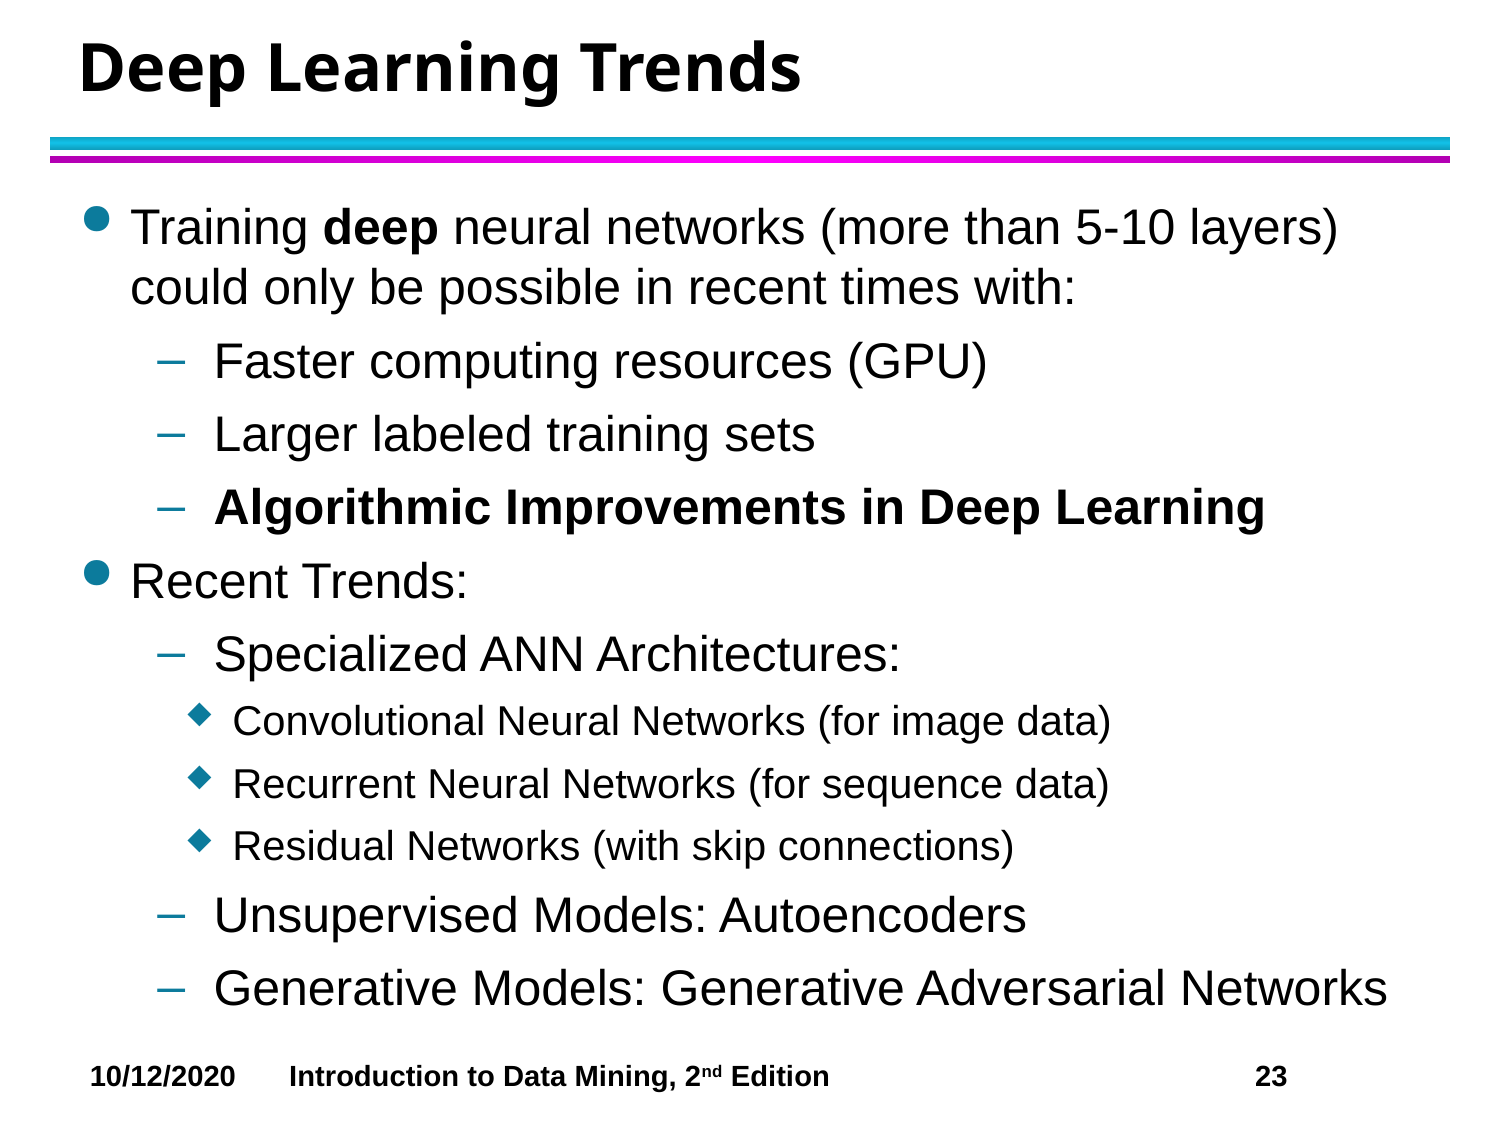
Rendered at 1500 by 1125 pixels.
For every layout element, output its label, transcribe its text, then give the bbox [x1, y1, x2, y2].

list Training deep neural networks (more than 5-10 layers) could only be possible in recent times with: Faster computing resources (GPU) Larger labeled training sets Algorithmic Improvements in Deep Learning Recent Trends: Specialized ANN Architectures: Convolutional Neural Networks (for image data) Recurrent Neural Networks (for sequence data) Residual Networks (with skip connections) Unsupervised Models: Autoencoders Generative Models: Generative Adversarial Networks [67, 187, 1432, 1038]
title Deep Learning Trends [62, 24, 1421, 113]
